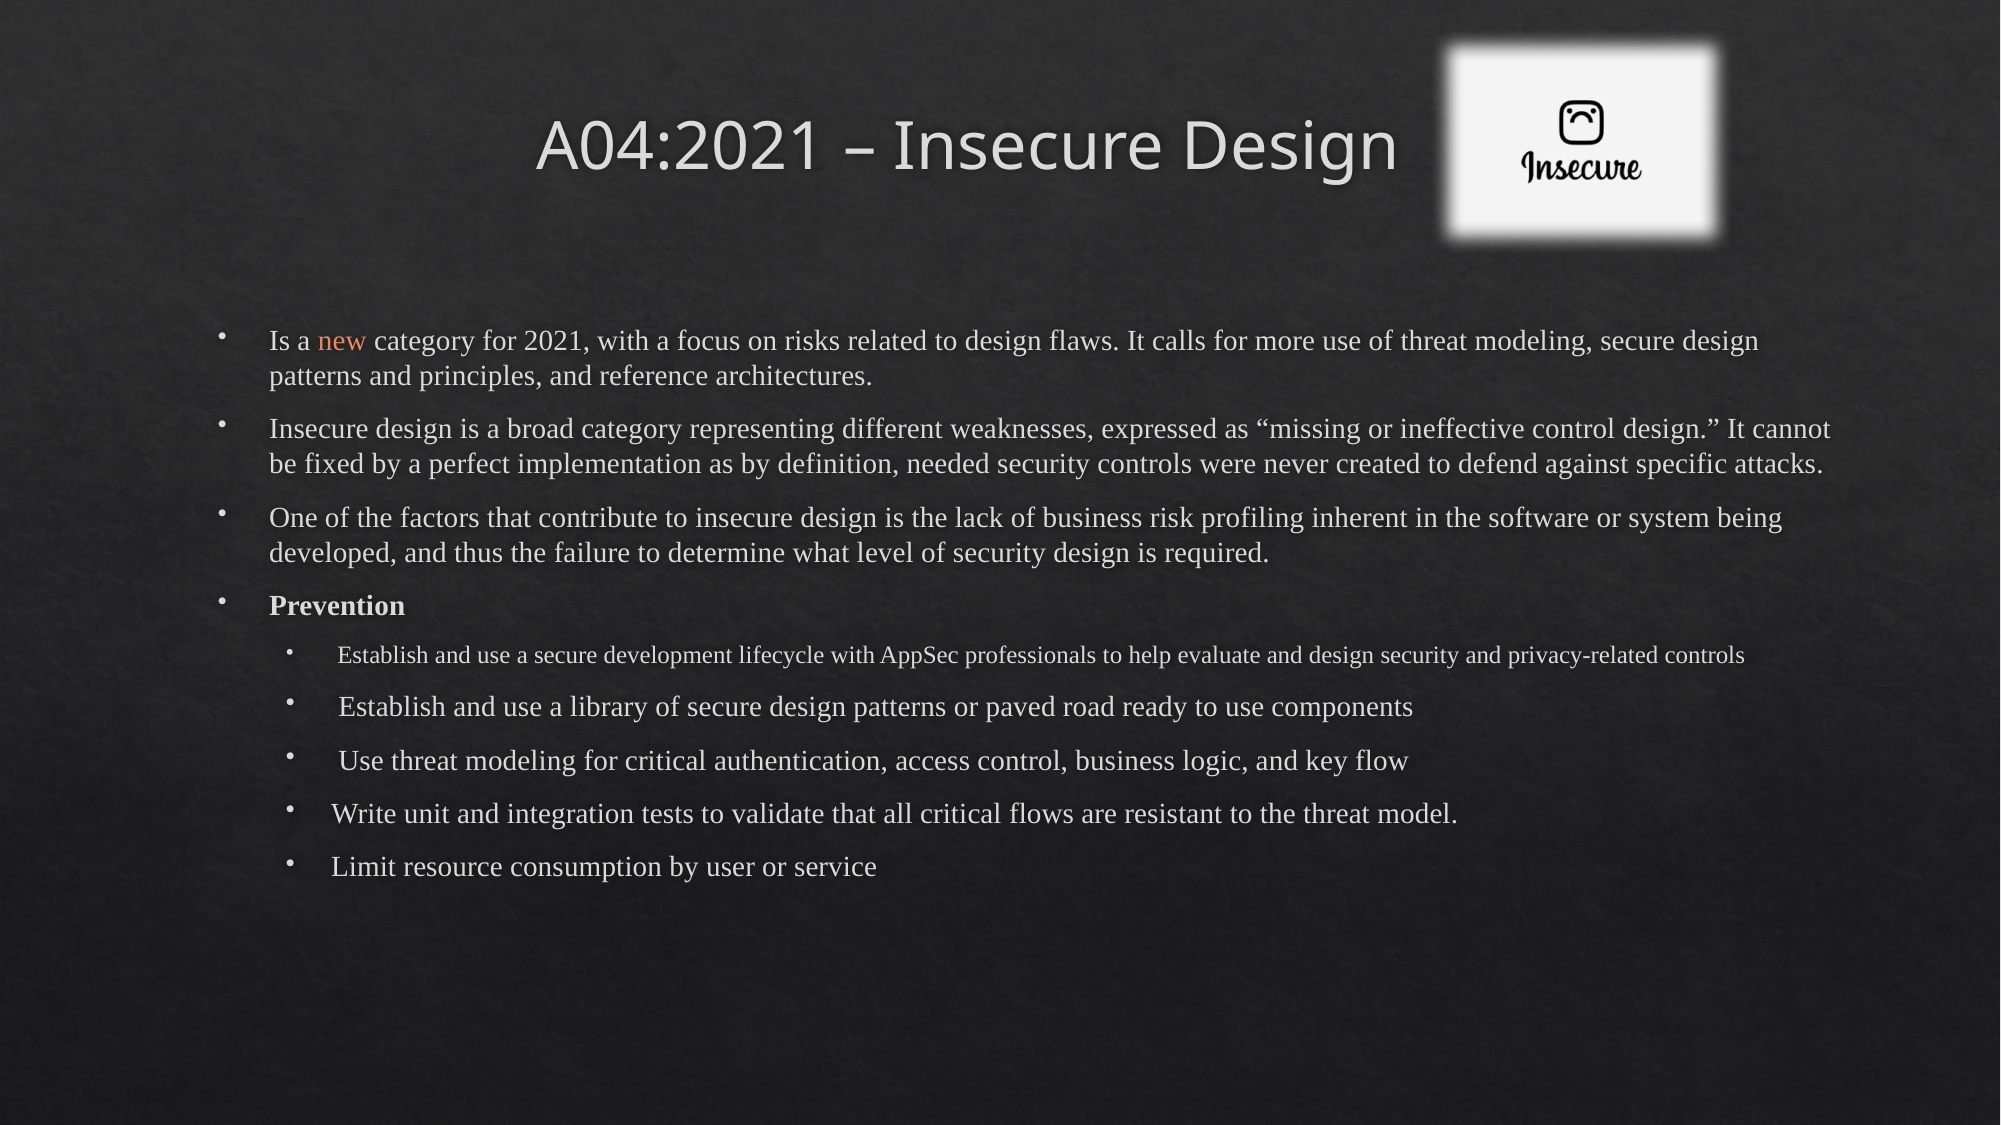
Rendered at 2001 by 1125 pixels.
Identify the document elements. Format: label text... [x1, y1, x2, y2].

picture [1429, 27, 1734, 257]
list Is a new category for 2021, with a focus on risks related to design flaws. It calls for more use of threat modeling, secure design patterns and principles, and reference architectures. Insecure design is a broad category representing different weaknesses, expressed as “missing or ineffective control design.” It cannot be fixed by a perfect implementation as by definition, needed security controls were never created to defend against specific attacks. One of the factors that contribute to insecure design is the lack of business risk profiling inherent in the software or system being developed, and thus the failure to determine what level of security design is required. Prevention Establish and use a secure development lifecycle with AppSec professionals to help evaluate and design security and privacy-related controls Establish and use a library of secure design patterns or paved road ready to use components Use threat modeling for critical authentication, access control, business logic, and key flow Write unit and integration tests to validate that all critical flows are resistant to the threat model. Limit resource consumption by user or service [197, 313, 1862, 983]
title A04:2021 – Insecure Design [127, 125, 1827, 285]
